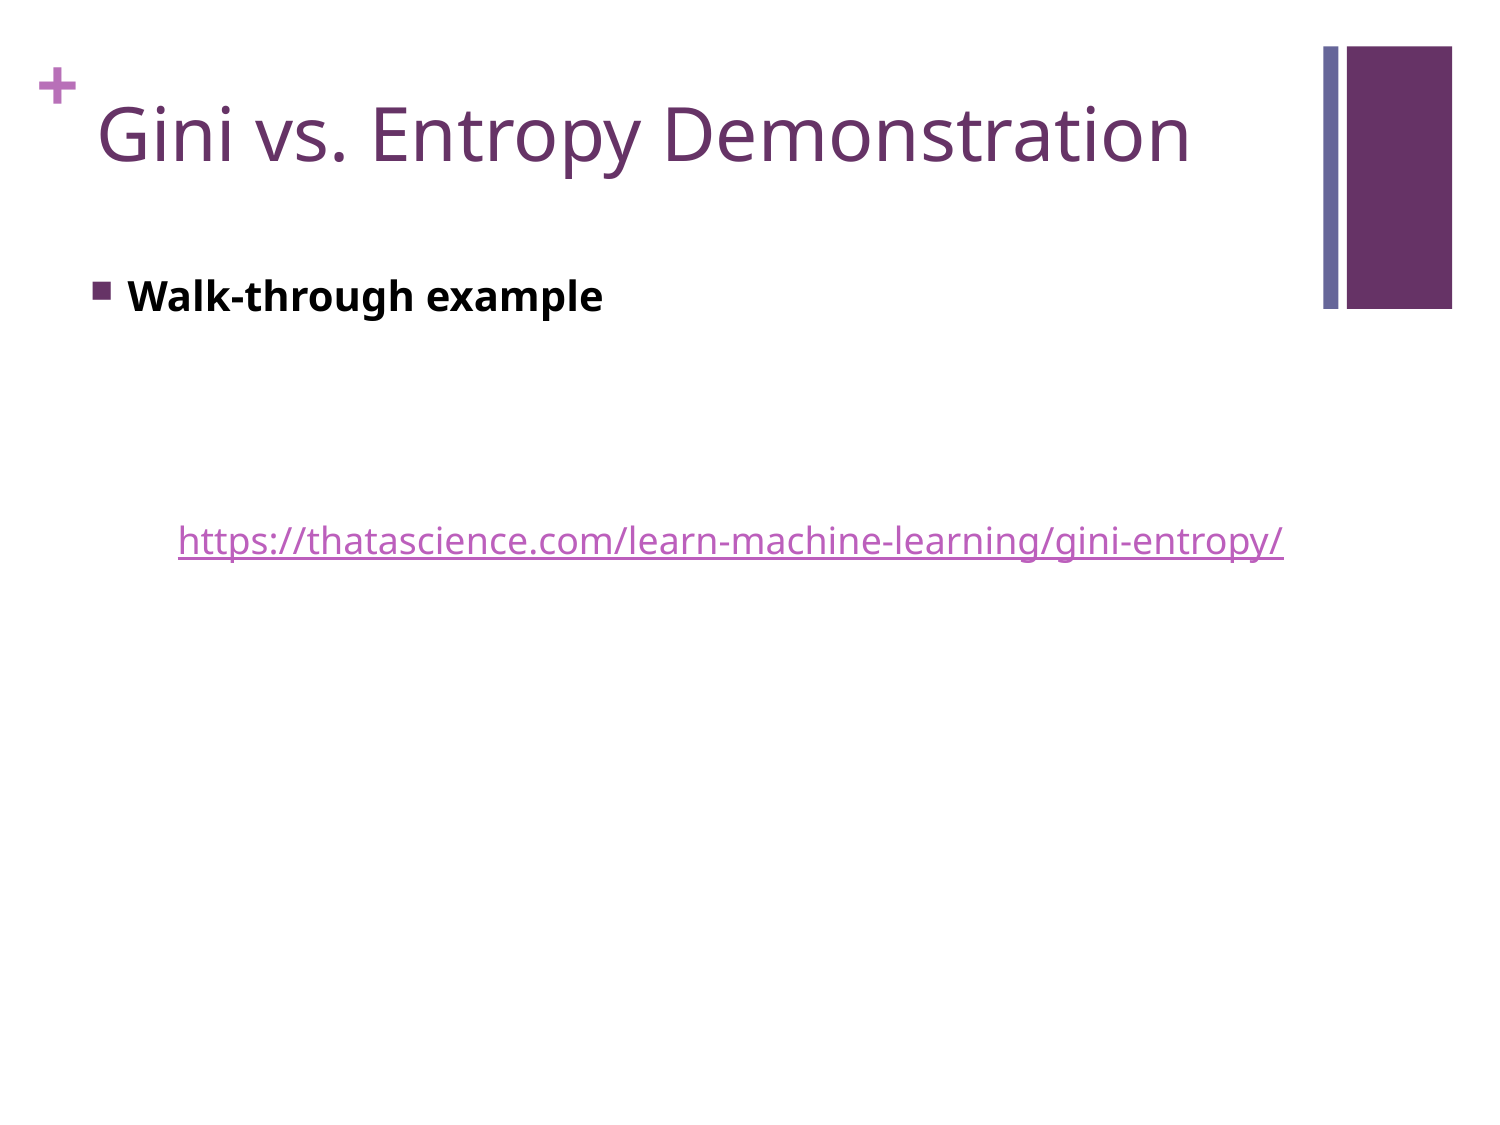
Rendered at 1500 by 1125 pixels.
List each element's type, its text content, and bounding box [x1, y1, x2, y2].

list Walk-through example [75, 262, 1425, 439]
text_box https://thatascience.com/learn-machine-learning/gini-entropy/ [162, 509, 1336, 576]
title Gini vs. Entropy Demonstration [81, 79, 1322, 262]
